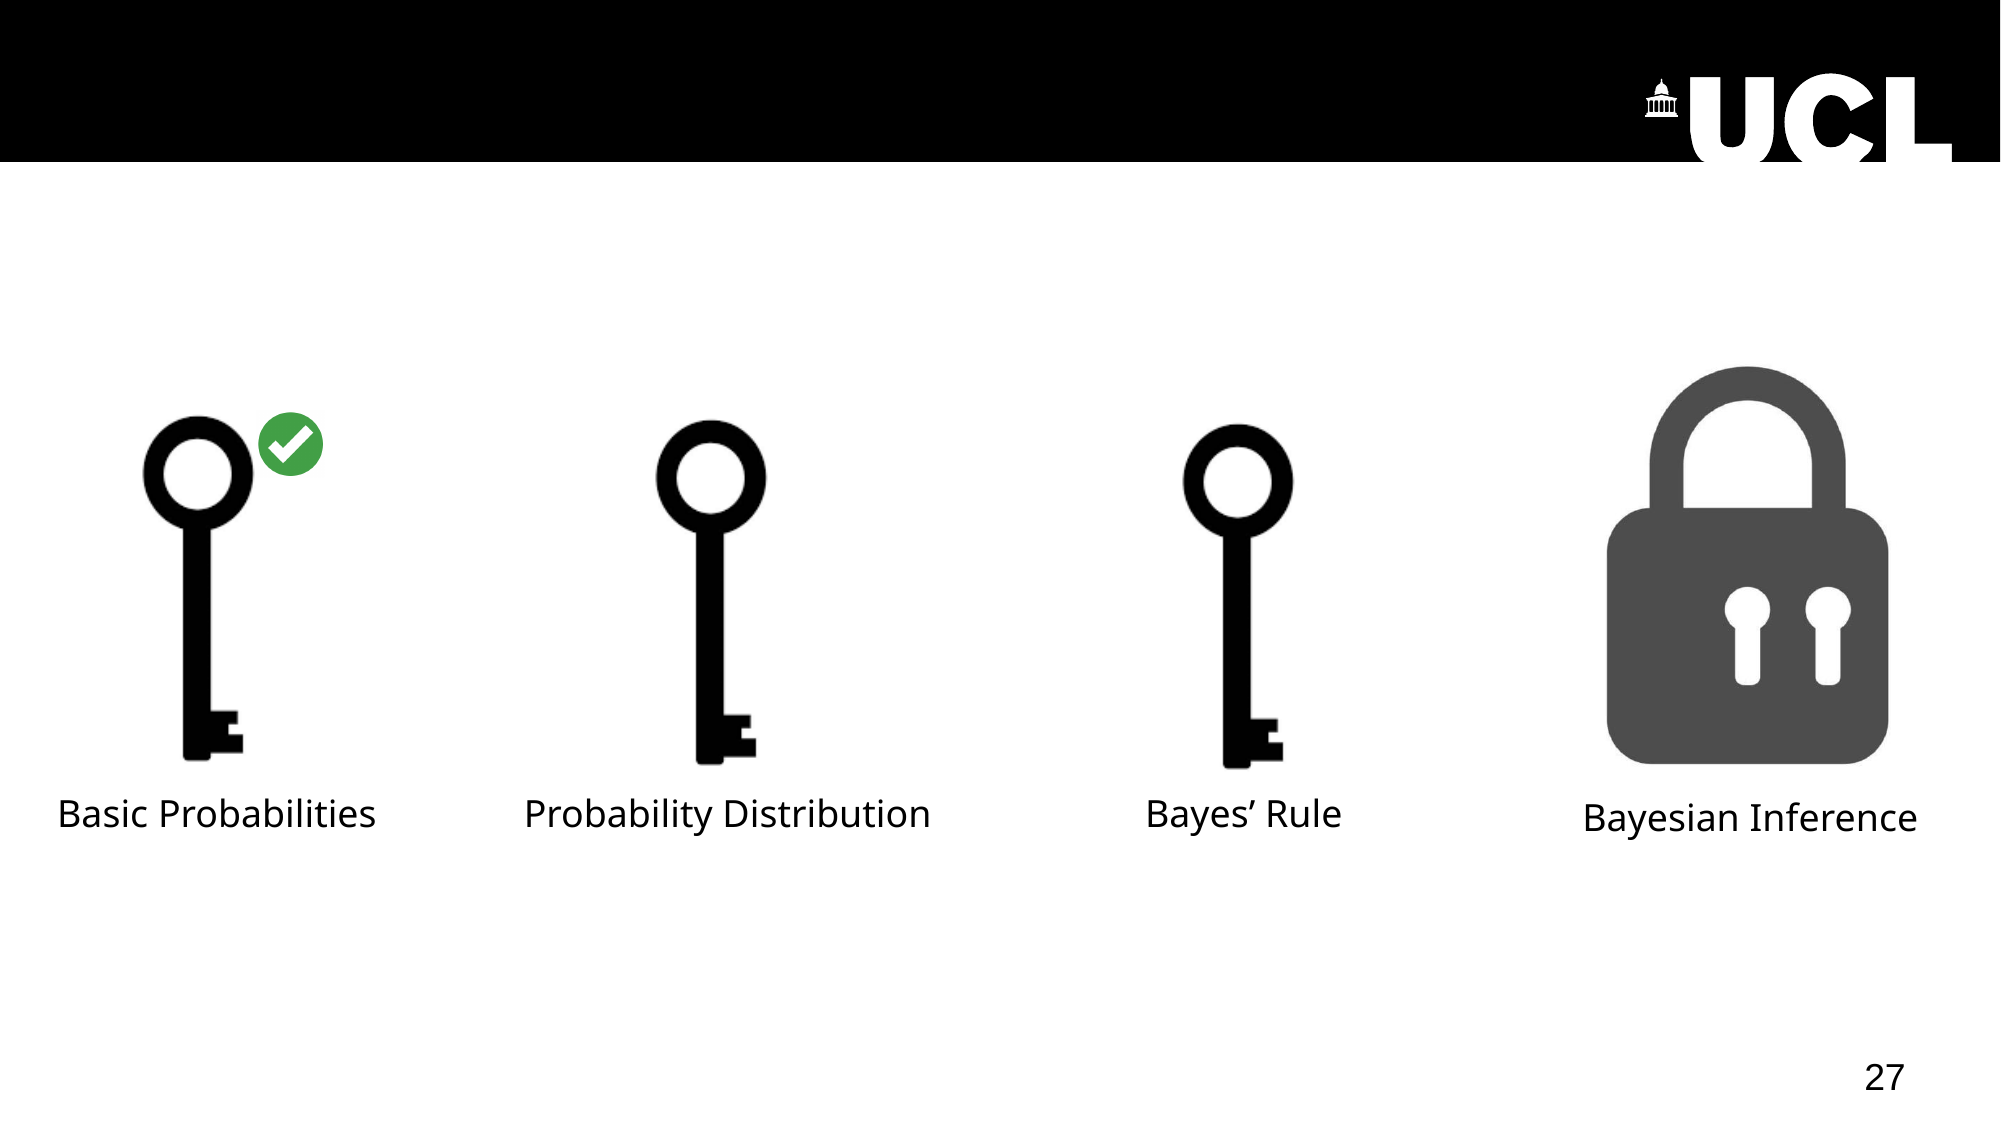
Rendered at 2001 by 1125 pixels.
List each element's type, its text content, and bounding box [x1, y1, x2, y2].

text_box Bayesian Inference [1567, 787, 1934, 847]
text_box Basic Probabilities [42, 782, 392, 842]
picture [544, 416, 907, 779]
text_box 27 [1849, 1045, 1939, 1070]
text_box Bayes’ Rule [1130, 783, 1358, 842]
picture [31, 410, 394, 775]
picture [1562, 353, 1939, 787]
picture [1071, 420, 1434, 783]
text_box Probability Distribution [508, 782, 947, 842]
picture [1645, 78, 1678, 117]
